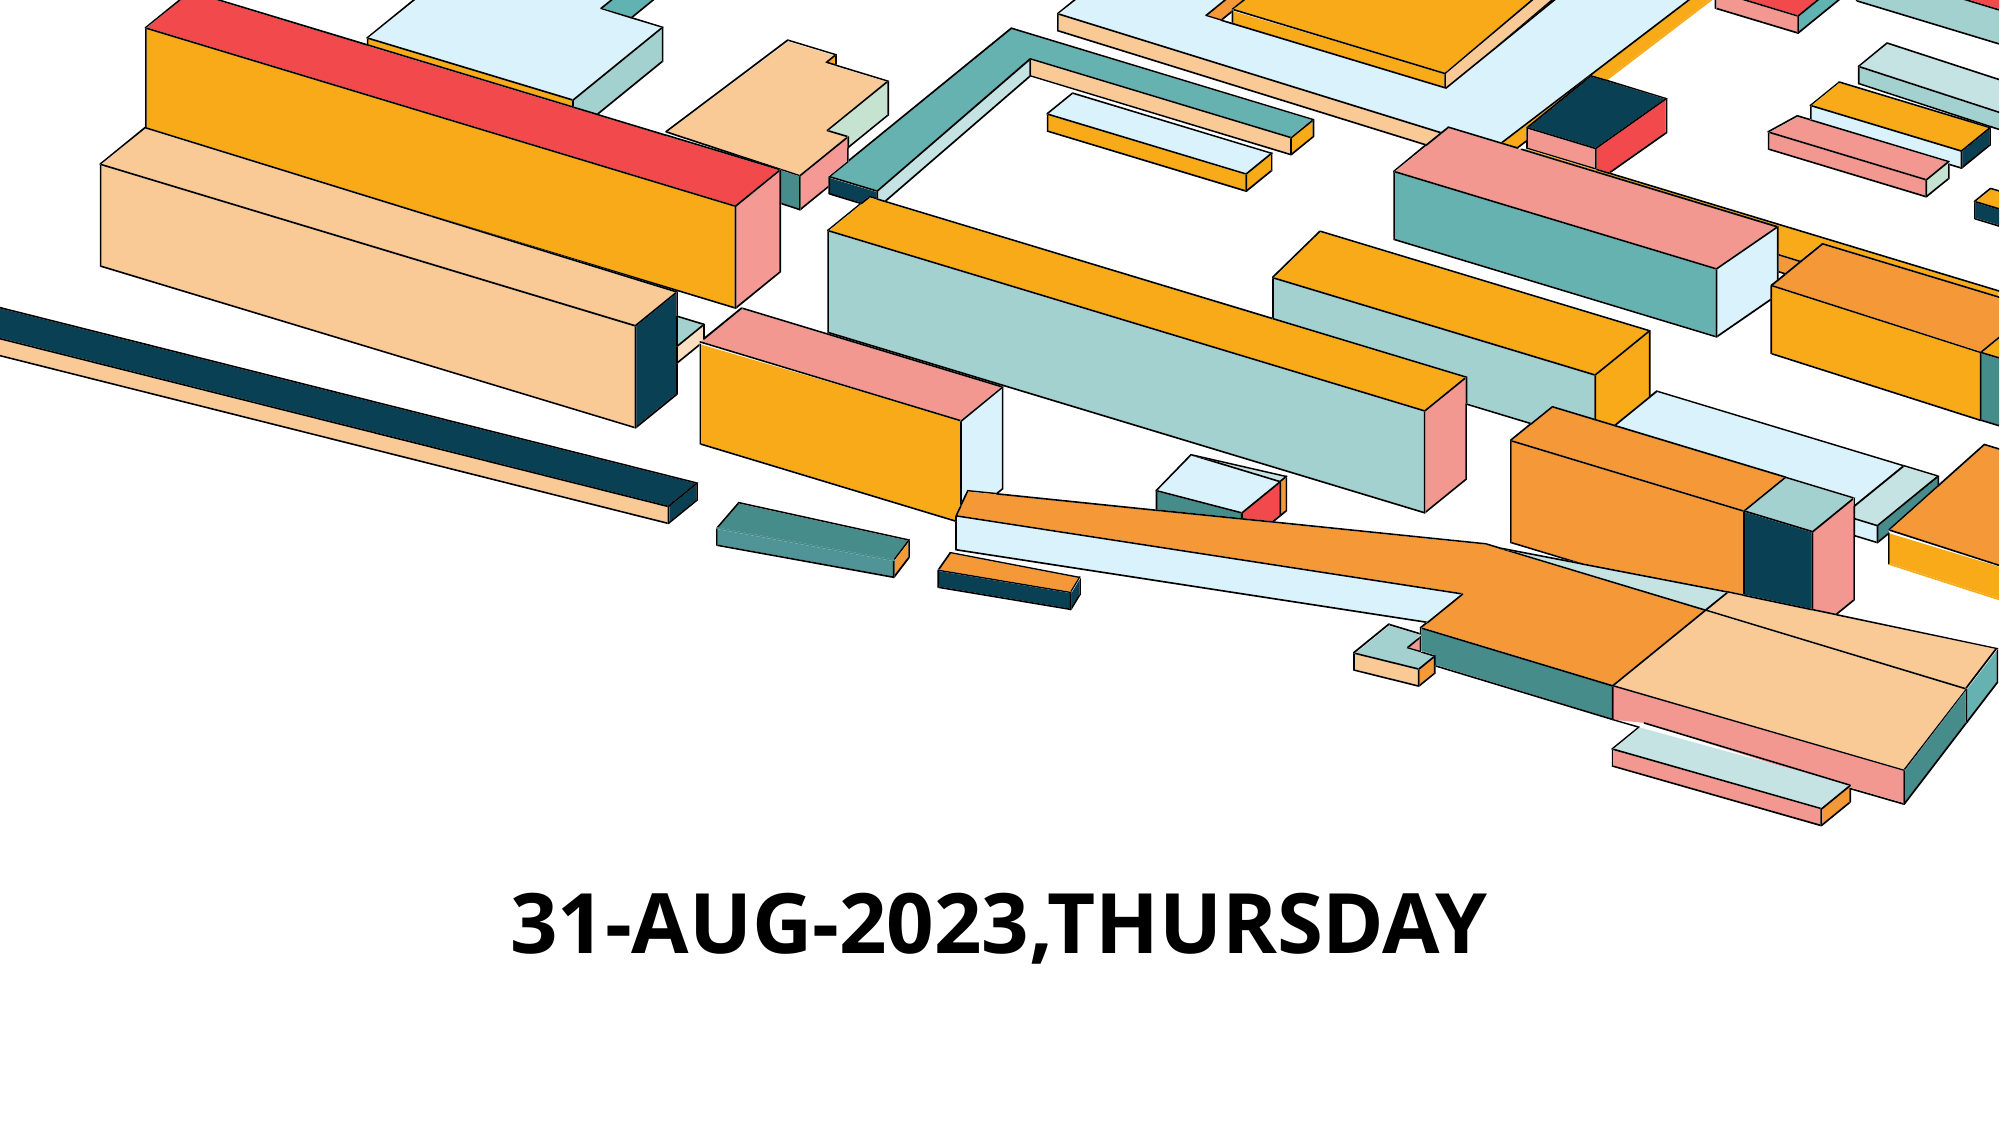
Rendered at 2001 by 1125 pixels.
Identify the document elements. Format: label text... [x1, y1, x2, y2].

title 31-aug-2023,thursday [136, 766, 1862, 980]
